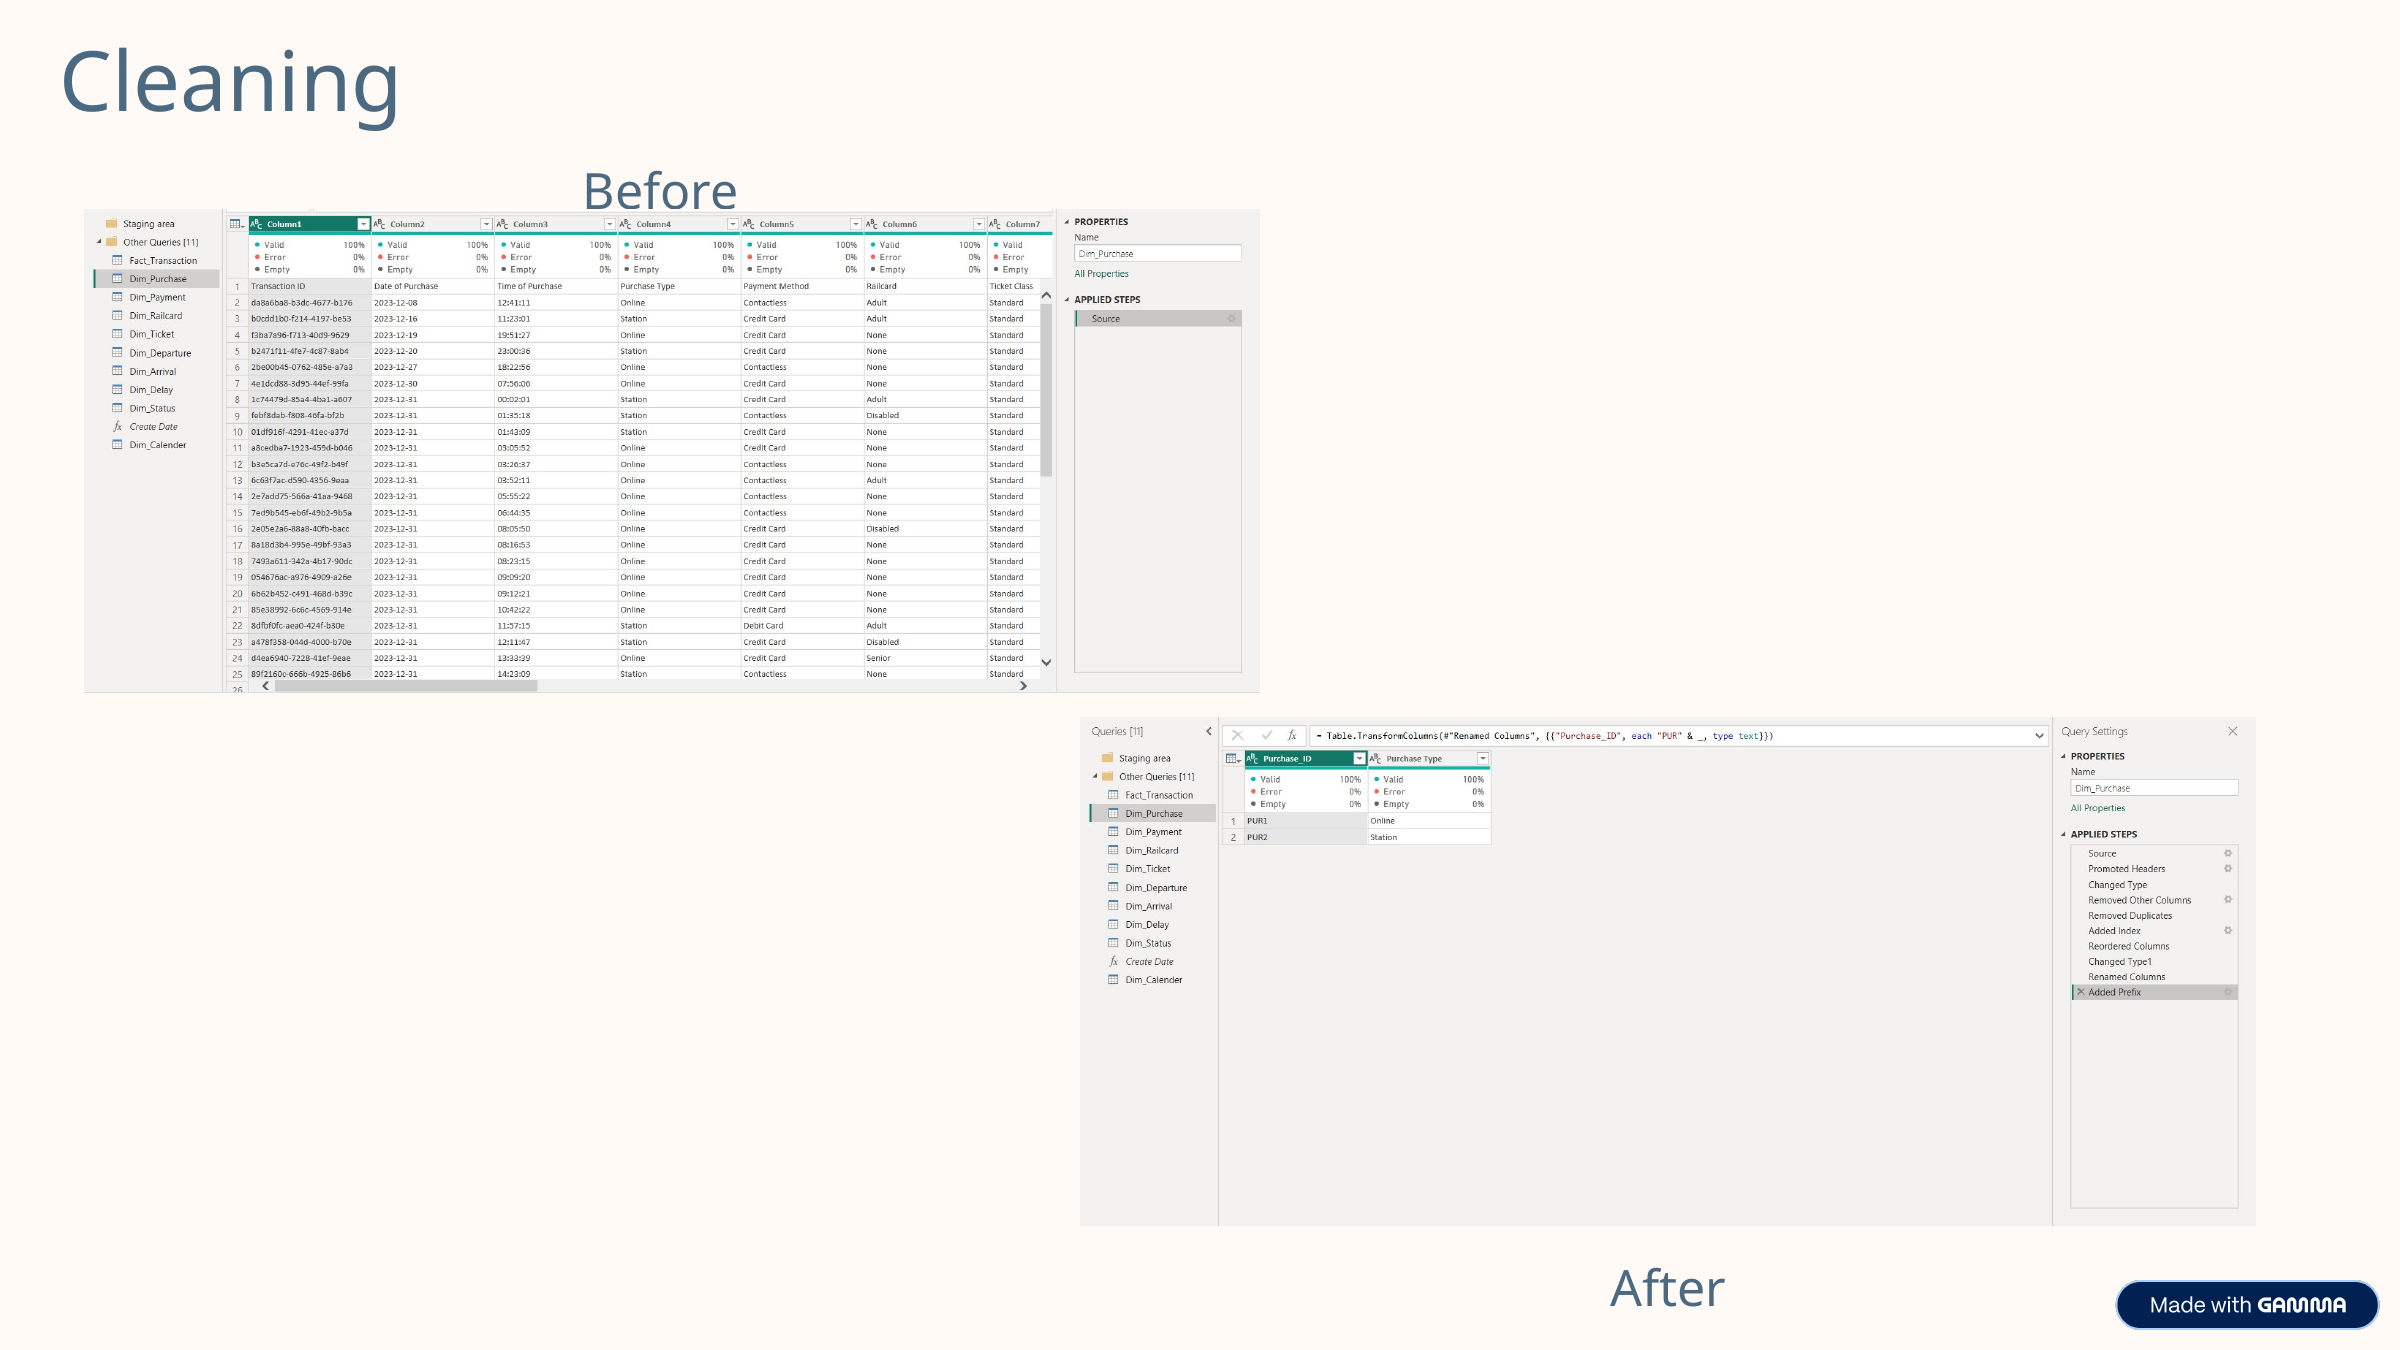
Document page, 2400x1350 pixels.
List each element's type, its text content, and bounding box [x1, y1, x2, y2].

picture [2106, 1271, 2389, 1339]
picture [1080, 717, 2256, 1226]
text_box After [1610, 1226, 1807, 1340]
text_box Before [582, 114, 762, 209]
picture [84, 209, 1260, 693]
text_box Cleaning [59, 22, 905, 131]
